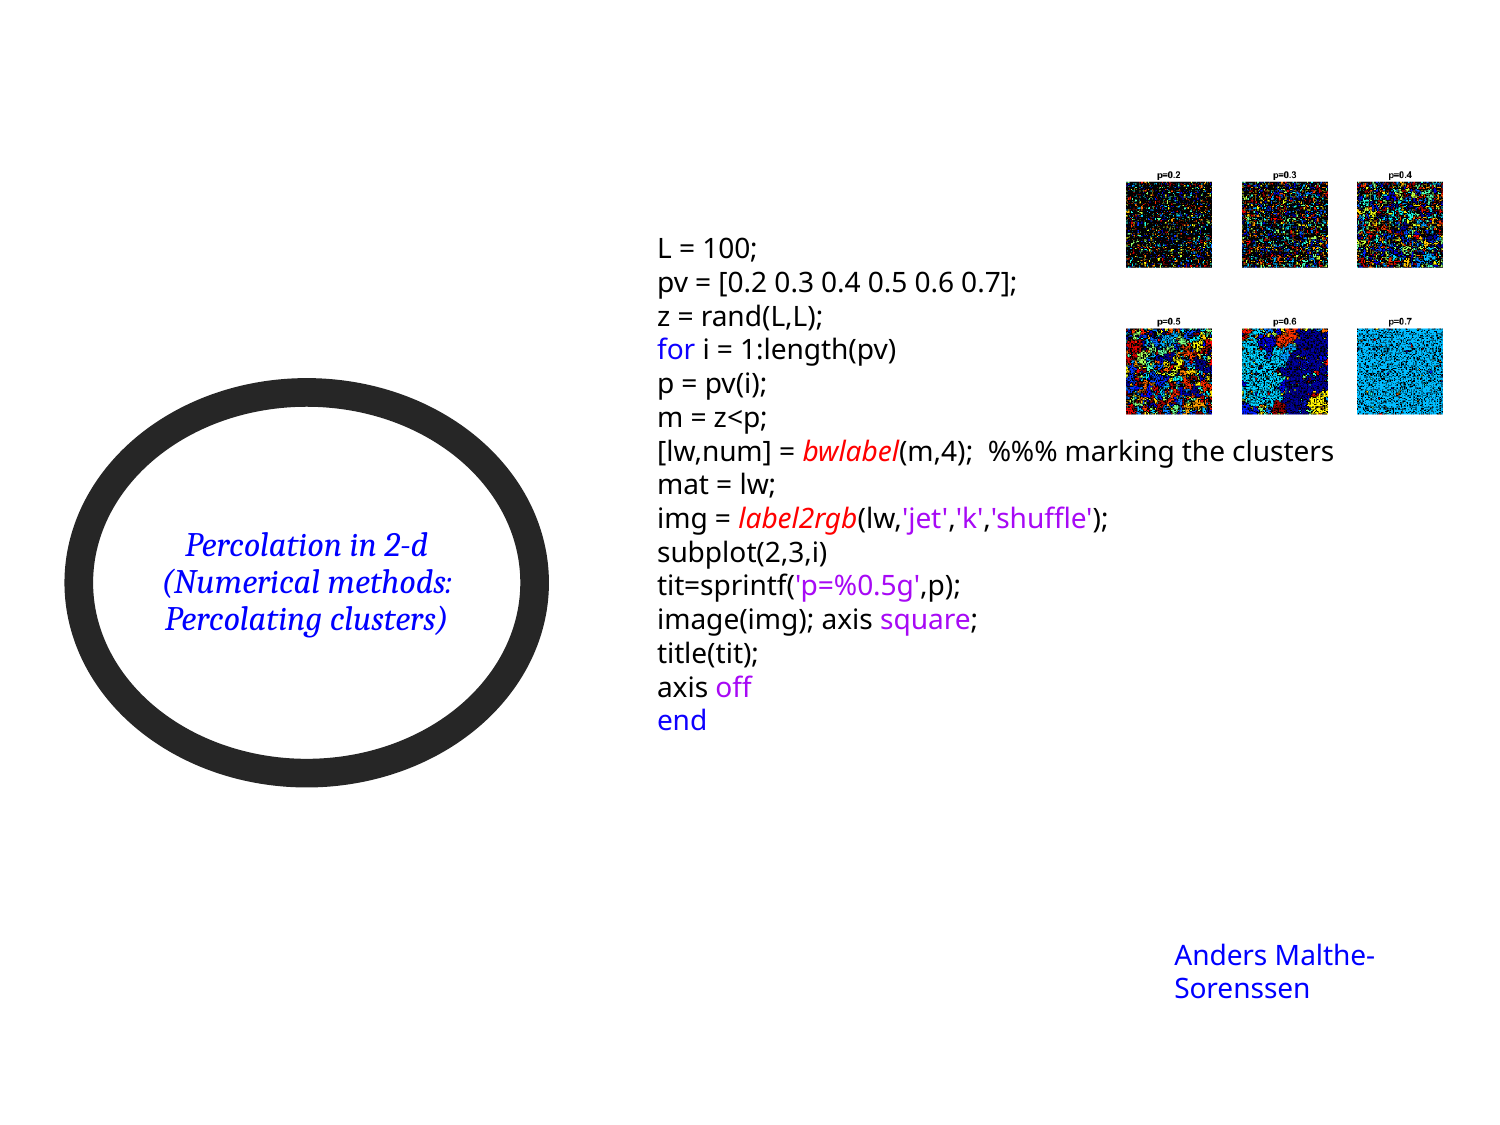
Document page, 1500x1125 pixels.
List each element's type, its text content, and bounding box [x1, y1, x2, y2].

text_box Anders Malthe-Sorenssen [1159, 929, 1494, 1012]
text_box L = 100; pv = [0.2 0.3 0.4 0.5 0.6 0.7]; z = rand(L,L); for i = 1:length(pv) p = pv(i); m = z<p; [lw,num] = bwlabel(m,4); %%% marking the clusters mat = lw; img = label2rgb(lw,'jet','k','shuffle'); subplot(2,3,i) tit=sprintf('p=%0.5g',p); image(img); axis square; title(tit); axis off end [642, 223, 1393, 744]
text_box Percolation in 2-d (Numerical methods: Percolating clusters) [78, 392, 535, 774]
picture [1071, 149, 1484, 459]
